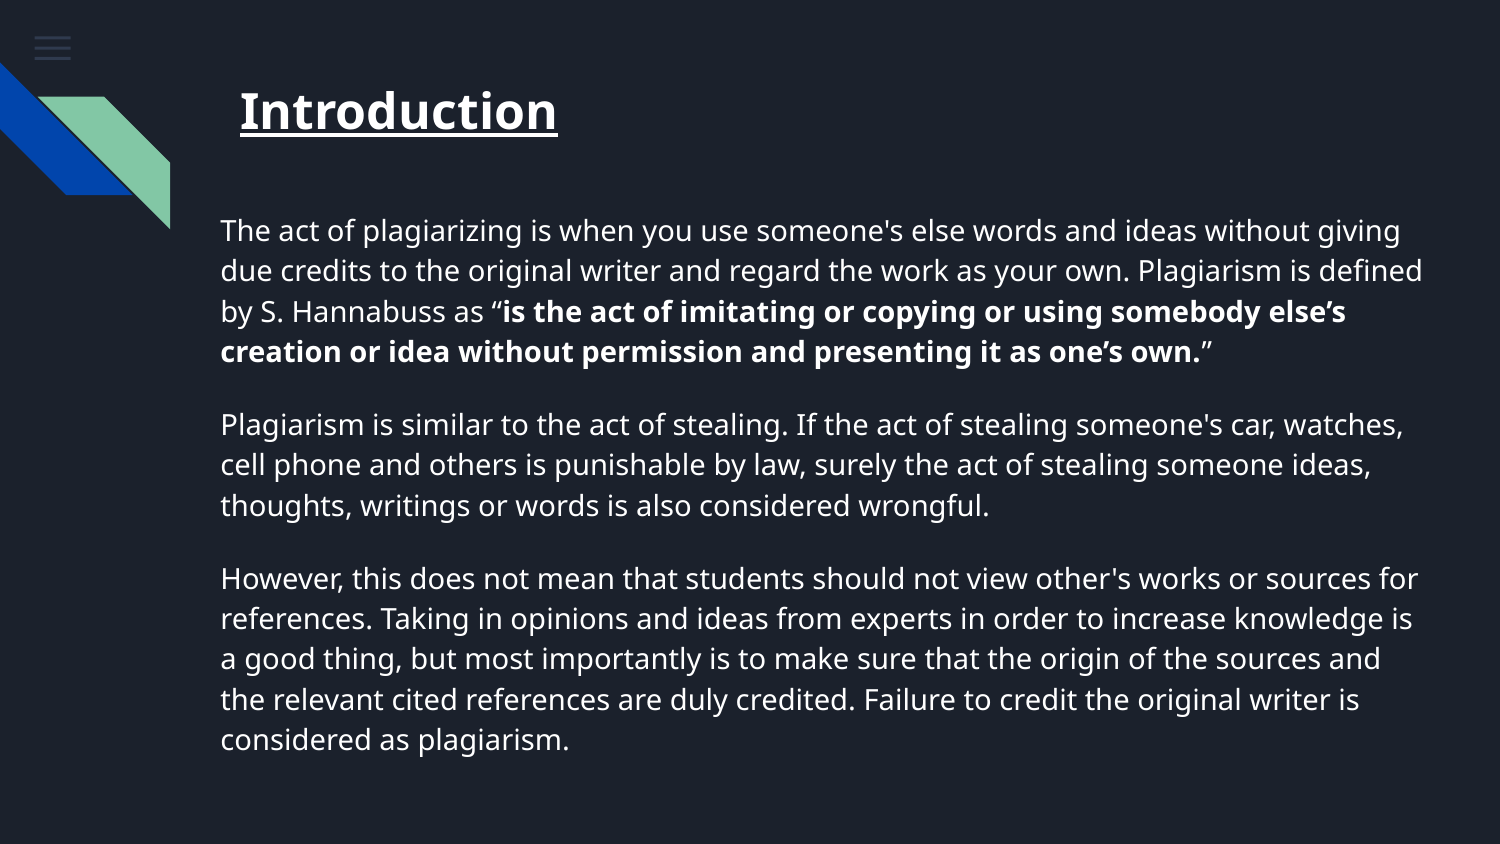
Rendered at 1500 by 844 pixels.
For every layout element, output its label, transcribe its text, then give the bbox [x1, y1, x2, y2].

list The act of plagiarizing is when you use someone's else words and ideas without giving due credits to the original writer and regard the work as your own. Plagiarism is defined by S. Hannabuss as “is the act of imitating or copying or using somebody else’s creation or idea without permission and presenting it as one’s own.” Plagiarism is similar to the act of stealing. If the act of stealing someone's car, watches, cell phone and others is punishable by law, surely the act of stealing someone ideas, thoughts, writings or words is also considered wrongful. However, this does not mean that students should not view other's works or sources for references. Taking in opinions and ideas from experts in order to increase knowledge is a good thing, but most importantly is to make sure that the origin of the sources and the relevant cited references are duly credited. Failure to credit the original writer is considered as plagiarism. [205, 192, 1448, 737]
title Introduction [225, 64, 623, 142]
